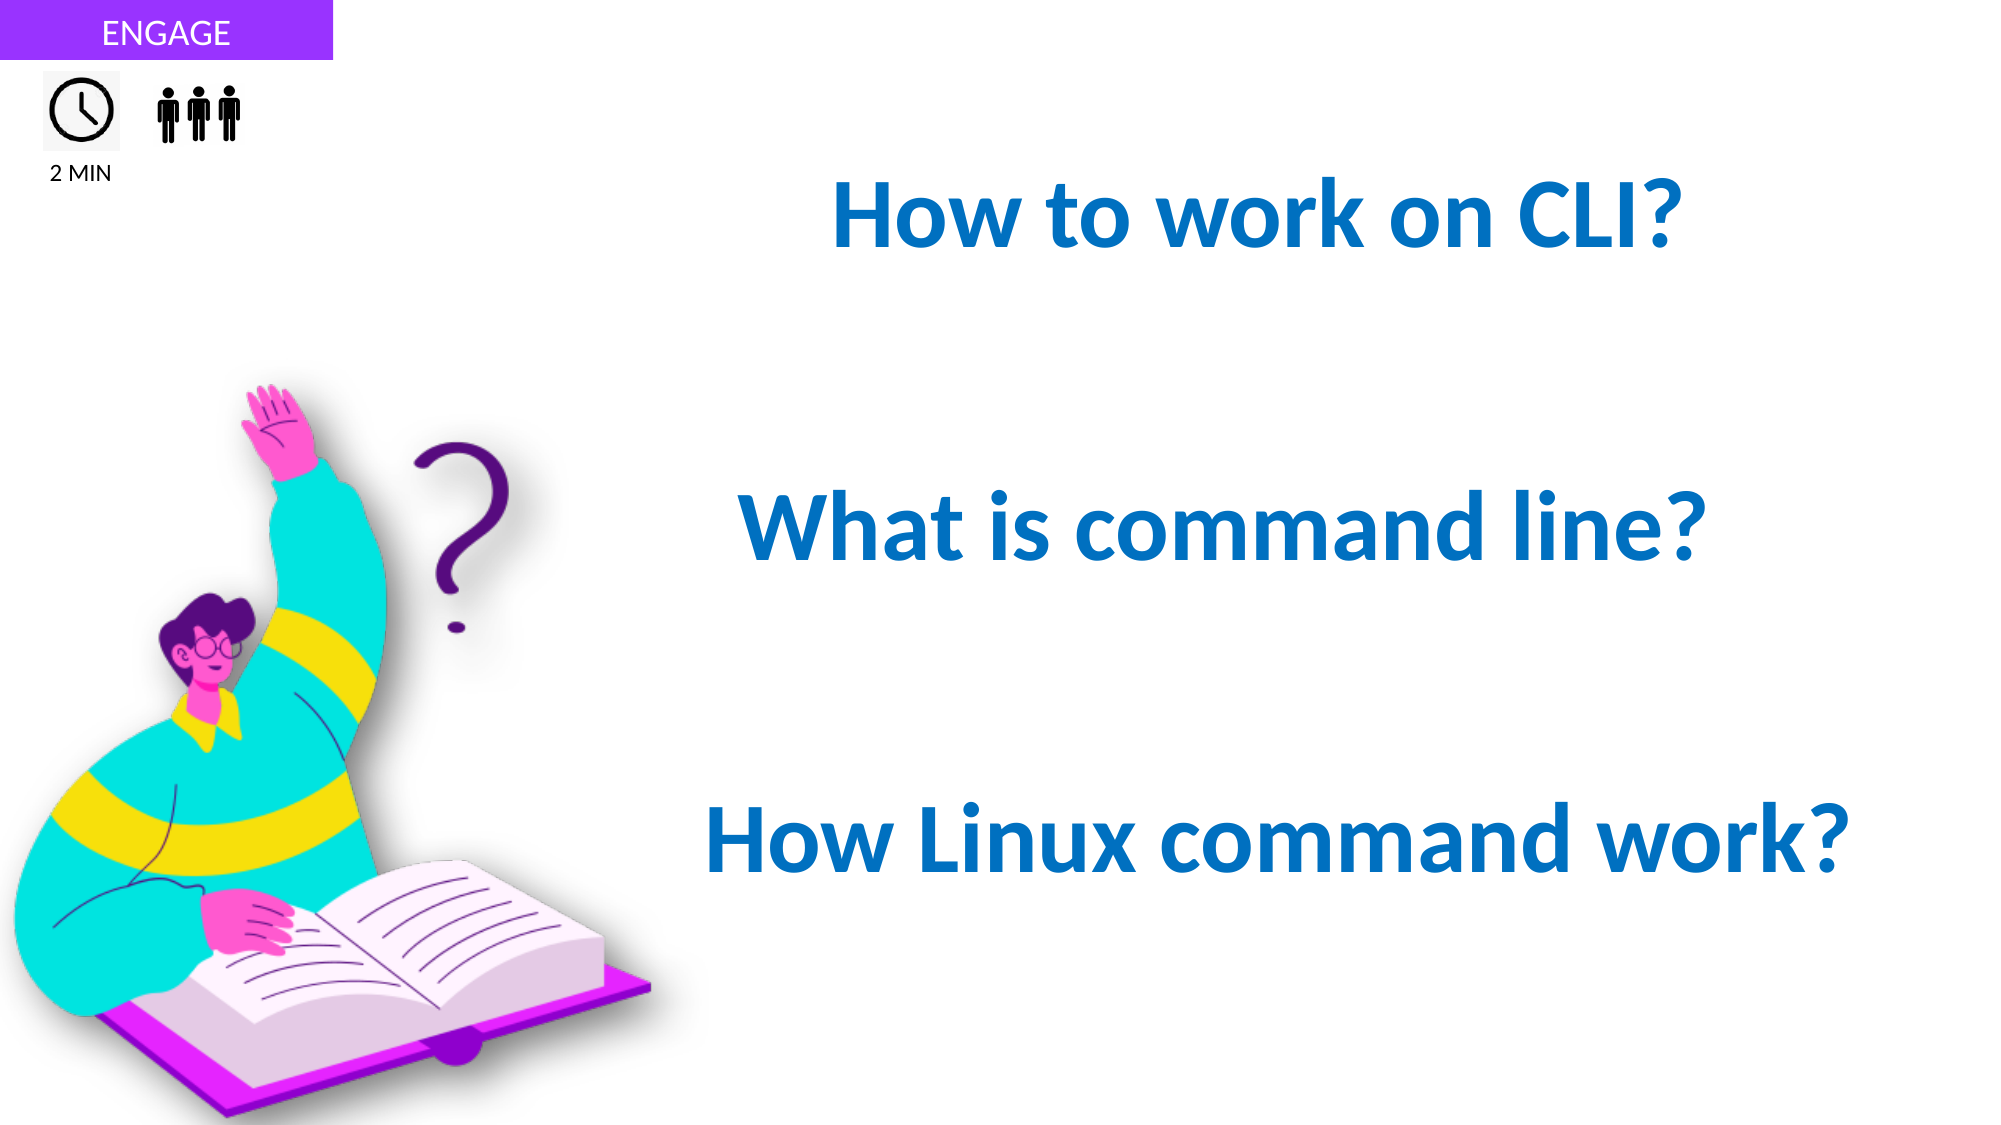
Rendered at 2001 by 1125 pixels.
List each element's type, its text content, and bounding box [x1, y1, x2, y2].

text_box 2 MIN [33, 148, 129, 194]
text_box How to work on CLI? [510, 77, 2000, 278]
text_box ENGAGE [0, 0, 334, 60]
text_box How Linux command work? [738, 703, 2000, 903]
picture [153, 83, 246, 147]
picture [0, 352, 734, 1125]
text_box What is command line? [738, 390, 1974, 591]
picture [42, 71, 120, 151]
